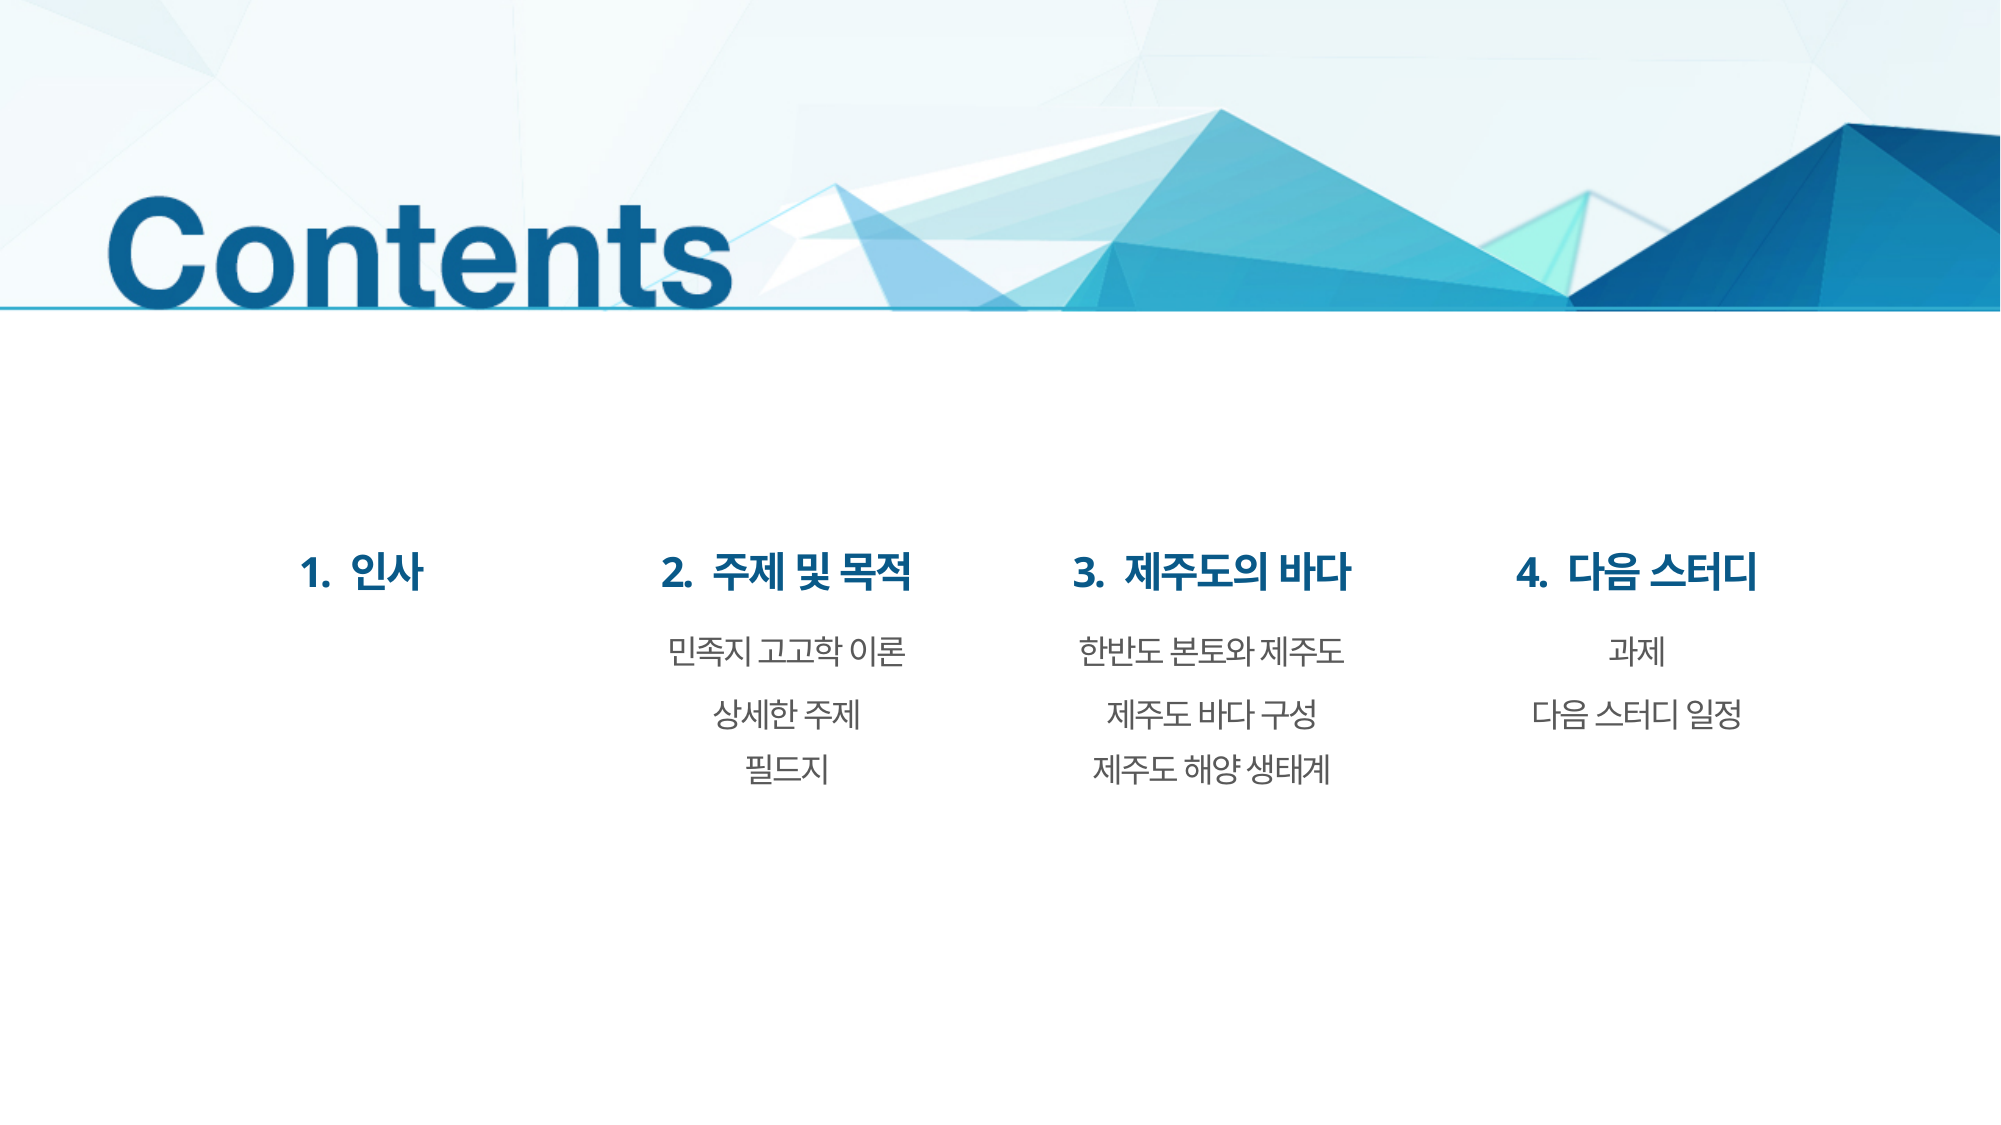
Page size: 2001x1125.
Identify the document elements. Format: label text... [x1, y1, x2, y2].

picture [0, 0, 2001, 1125]
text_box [638, 538, 937, 743]
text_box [1045, 538, 1380, 743]
text_box 제주도 해양 생태계 [1077, 743, 1348, 797]
text_box 필드지 [729, 743, 846, 797]
text_box 1. 인사 [284, 538, 440, 604]
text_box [1496, 538, 1780, 743]
